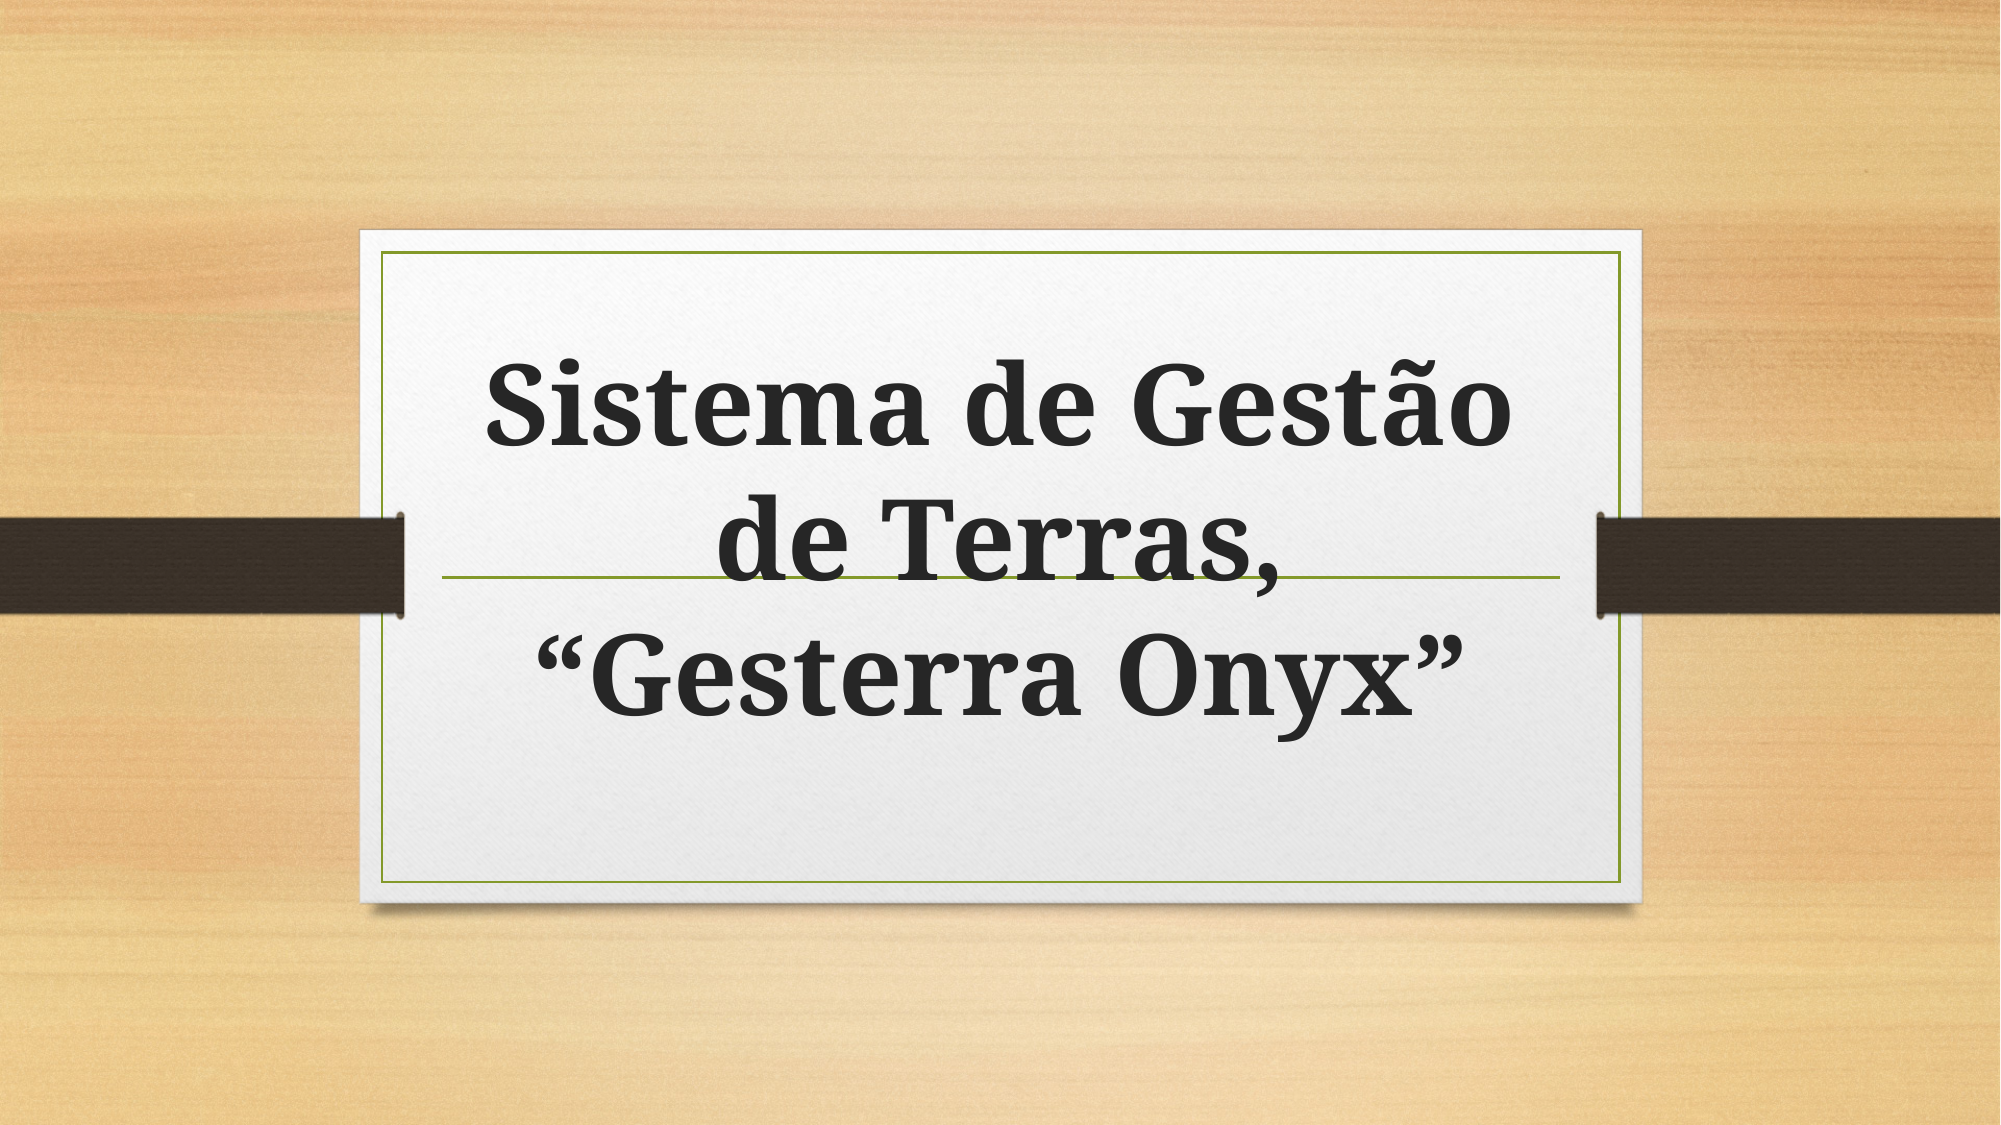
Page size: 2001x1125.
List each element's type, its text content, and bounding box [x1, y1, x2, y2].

title Sistema de Gestão de Terras, “Gesterra Onyx” [441, 317, 1560, 746]
picture [0, 0, 2001, 1125]
